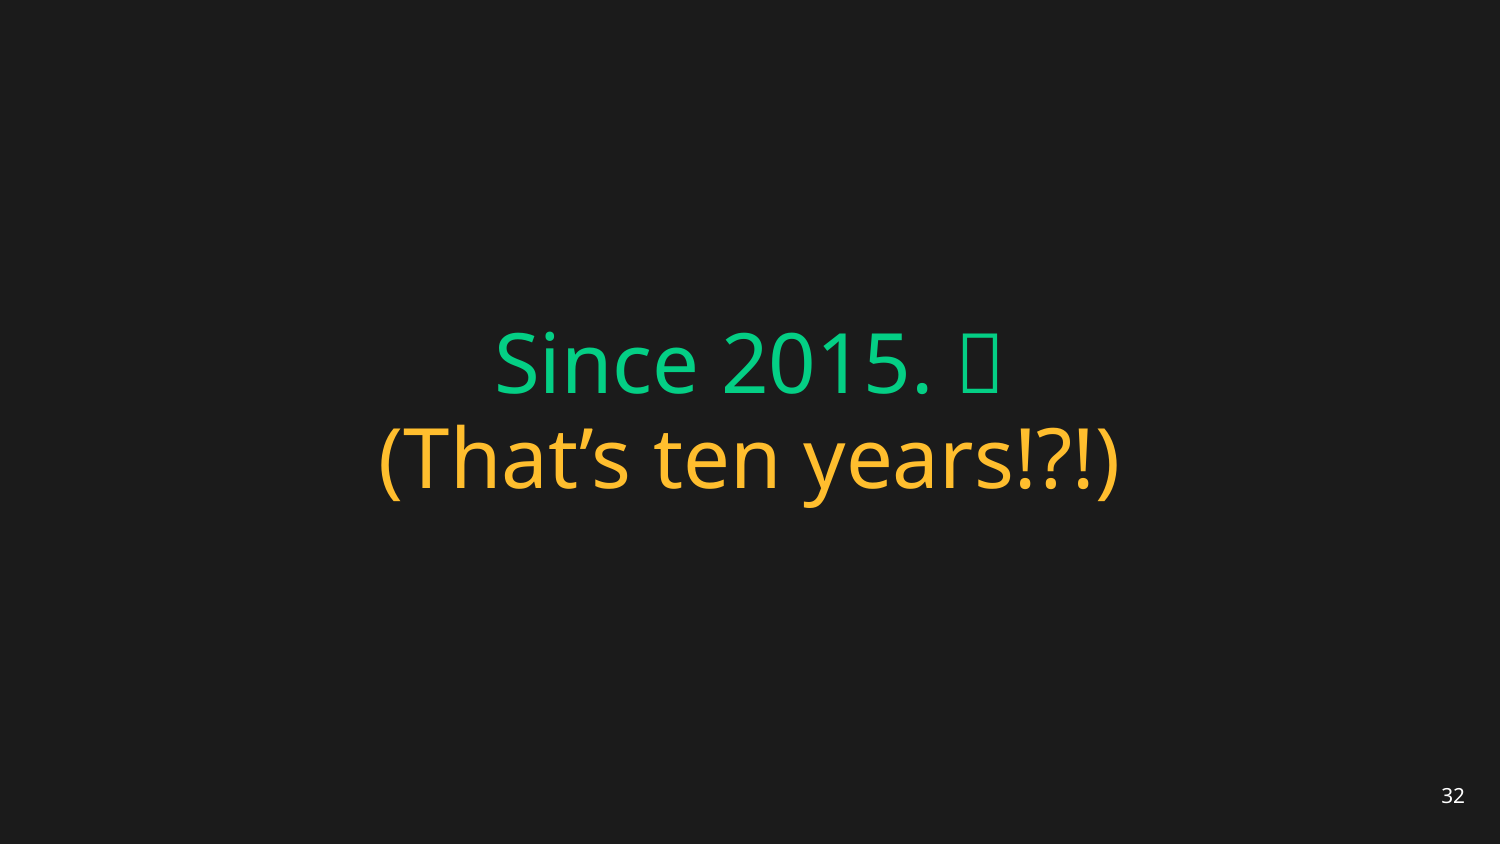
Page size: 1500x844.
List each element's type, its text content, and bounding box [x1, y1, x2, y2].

slide_number 32 [1389, 764, 1480, 830]
title Since 2015. 🎉 (That’s ten years!?!) [51, 72, 1449, 753]
